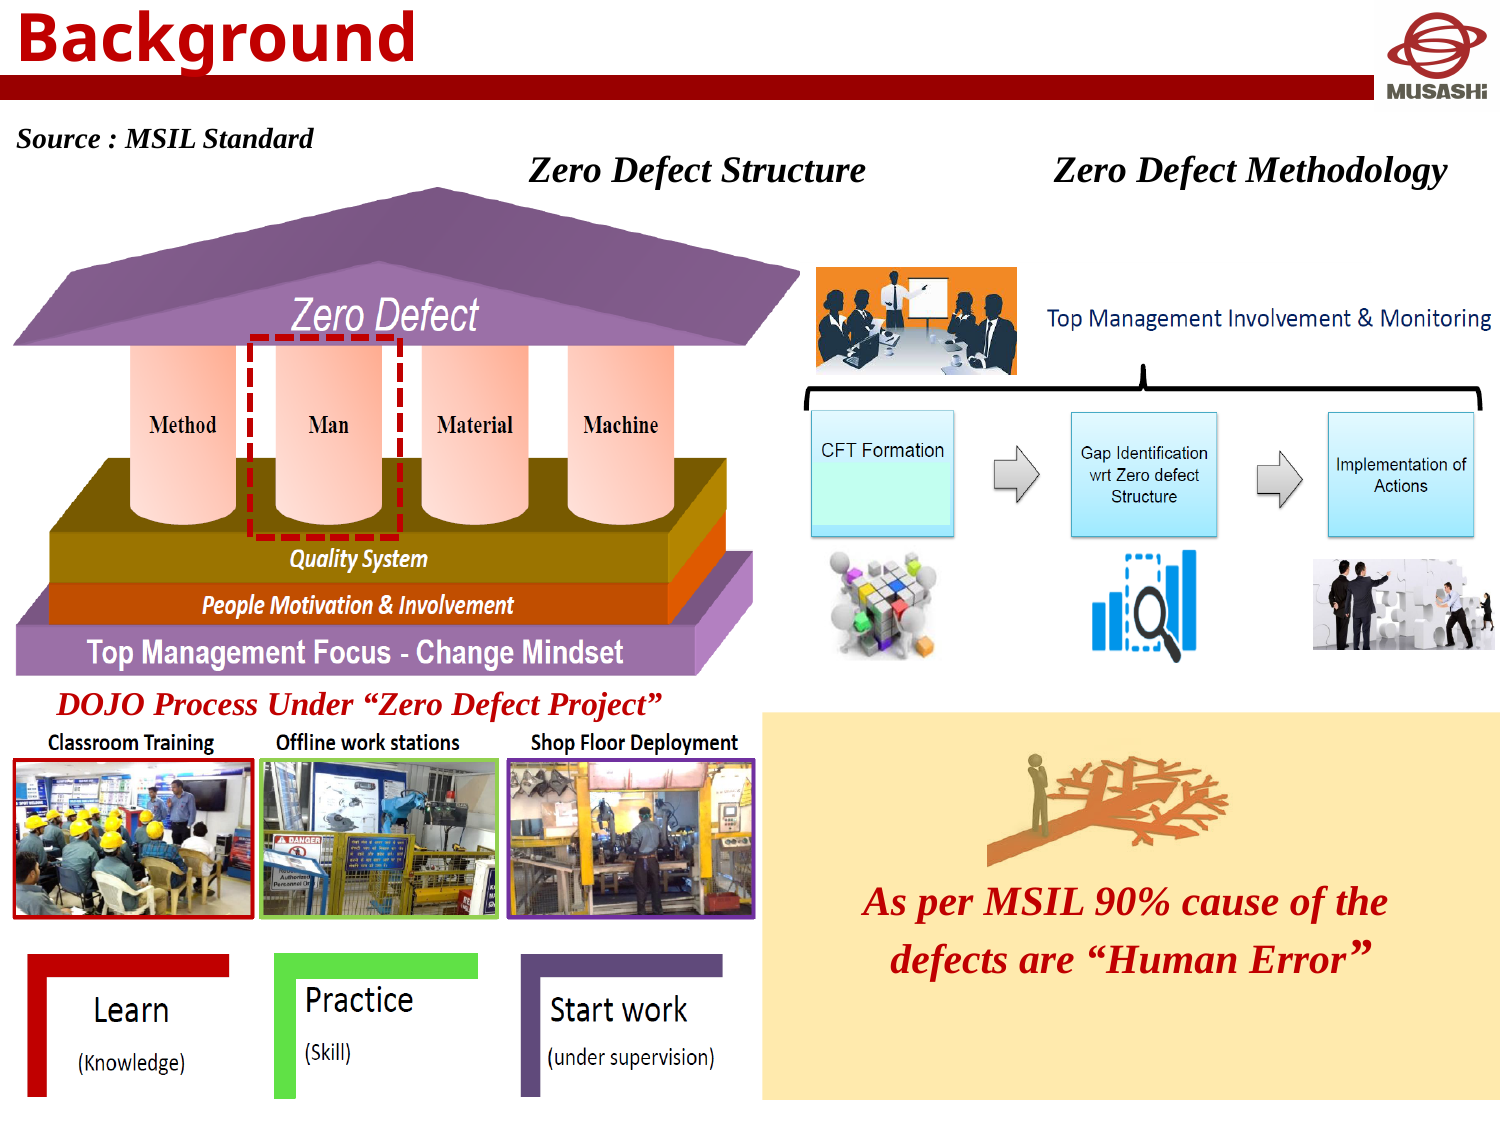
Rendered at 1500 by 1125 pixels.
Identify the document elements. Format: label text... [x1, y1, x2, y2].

text_box Background [0, 0, 434, 83]
text_box DOJO Process Under “Zero Defect Project” [41, 685, 679, 710]
picture [987, 724, 1233, 868]
text_box Zero Defect Methodology [1039, 137, 1464, 198]
picture [12, 712, 763, 1113]
picture [12, 187, 1500, 676]
text_box Zero Defect Structure [514, 137, 882, 198]
text_box Source : MSIL Standard [1, 112, 330, 163]
picture [1374, 0, 1500, 112]
text_box As per MSIL 90% cause of the defects are “Human Error” [763, 712, 1500, 1100]
